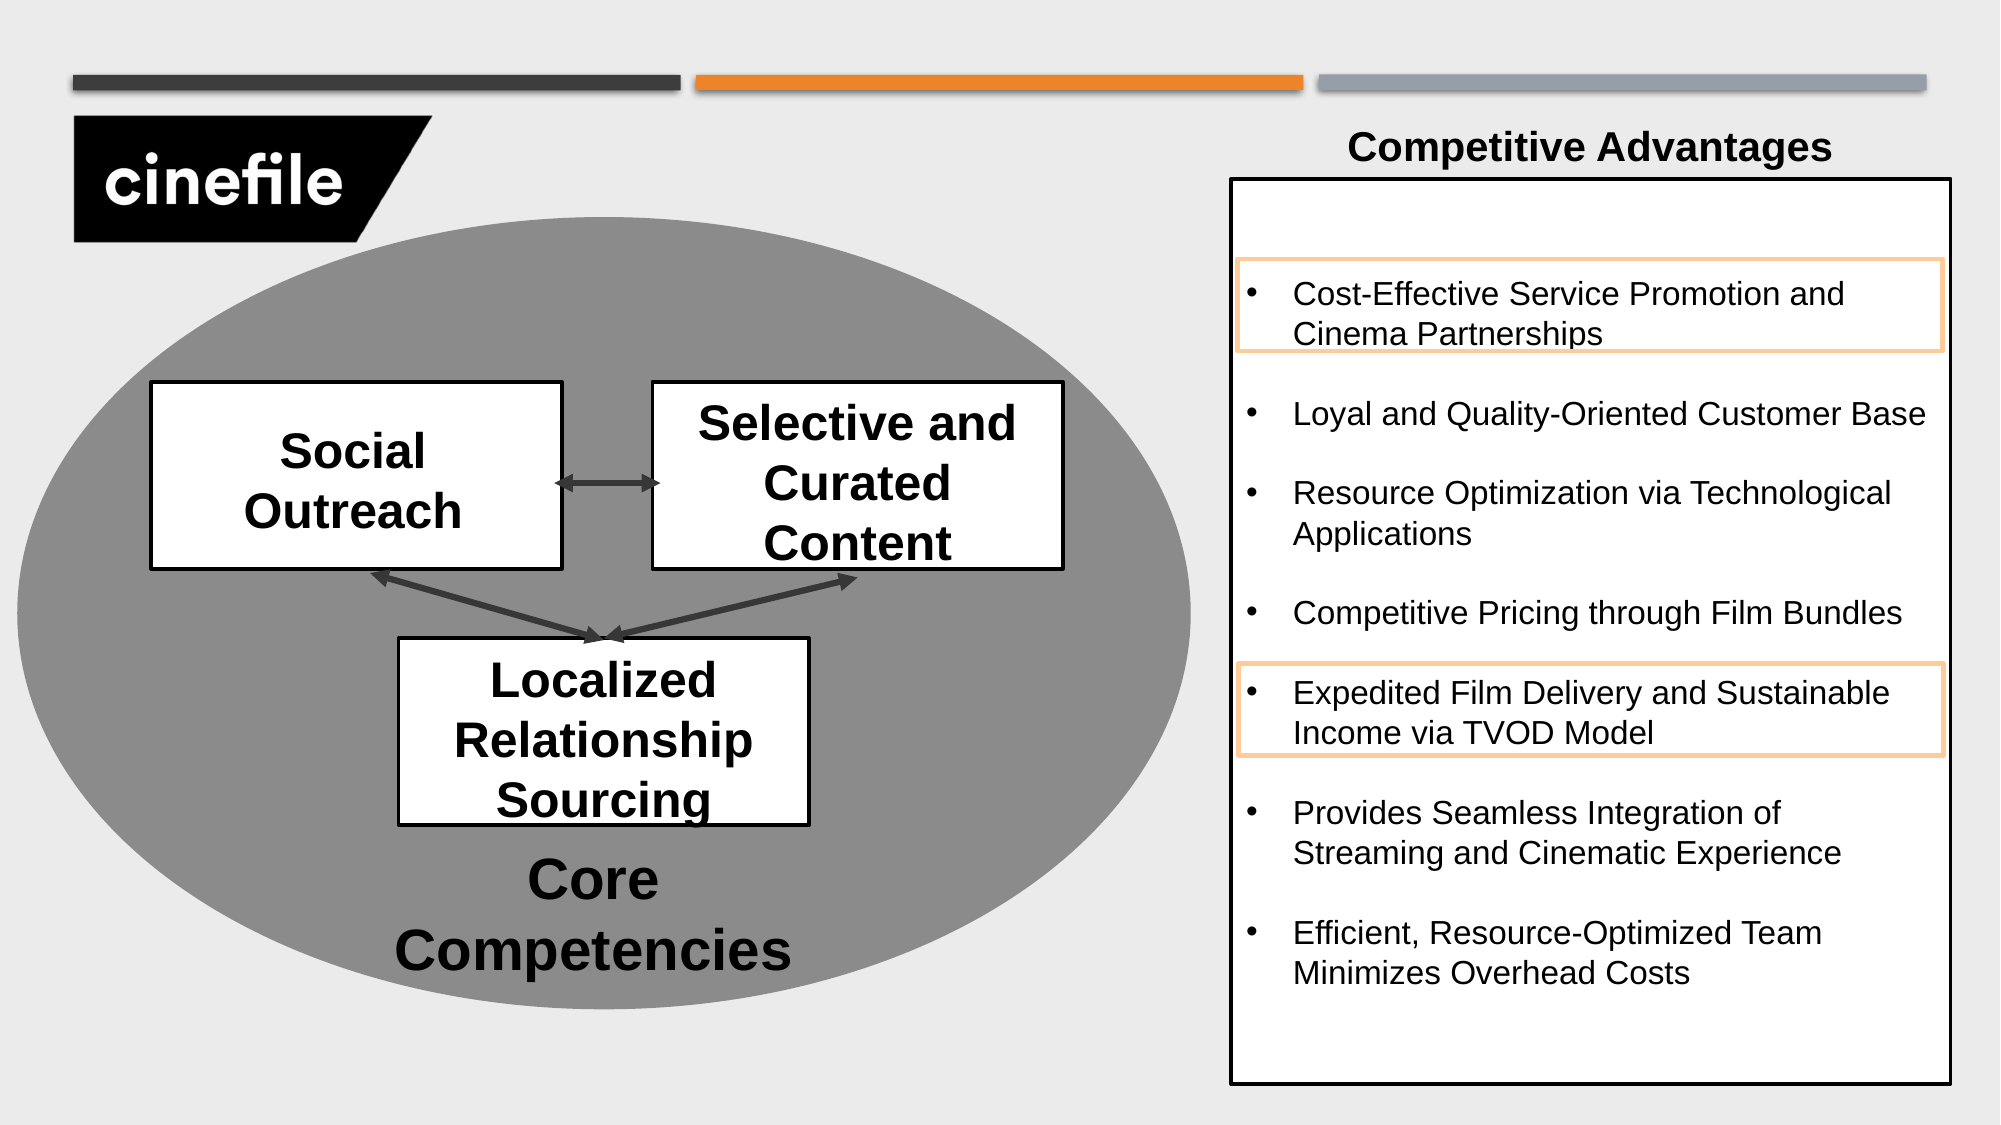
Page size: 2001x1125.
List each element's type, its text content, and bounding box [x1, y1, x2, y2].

text_box [1236, 257, 1944, 353]
text_box [1237, 661, 1945, 757]
picture [72, 113, 437, 246]
text_box Cost-Effective Service Promotion and Cinema Partnerships Loyal and Quality-Oriented Customer Base Resource Optimization via Technological Applications Competitive Pricing through Film Bundles Expedited Film Delivery and Sustainable Income via TVOD Model Provides Seamless Integration of Streaming and Cinematic Experience Efficient, Resource-Optimized Team Minimizes Overhead Costs [1229, 177, 1952, 1086]
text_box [16, 216, 1192, 1010]
text_box Competitive Advantages [1230, 112, 1950, 177]
